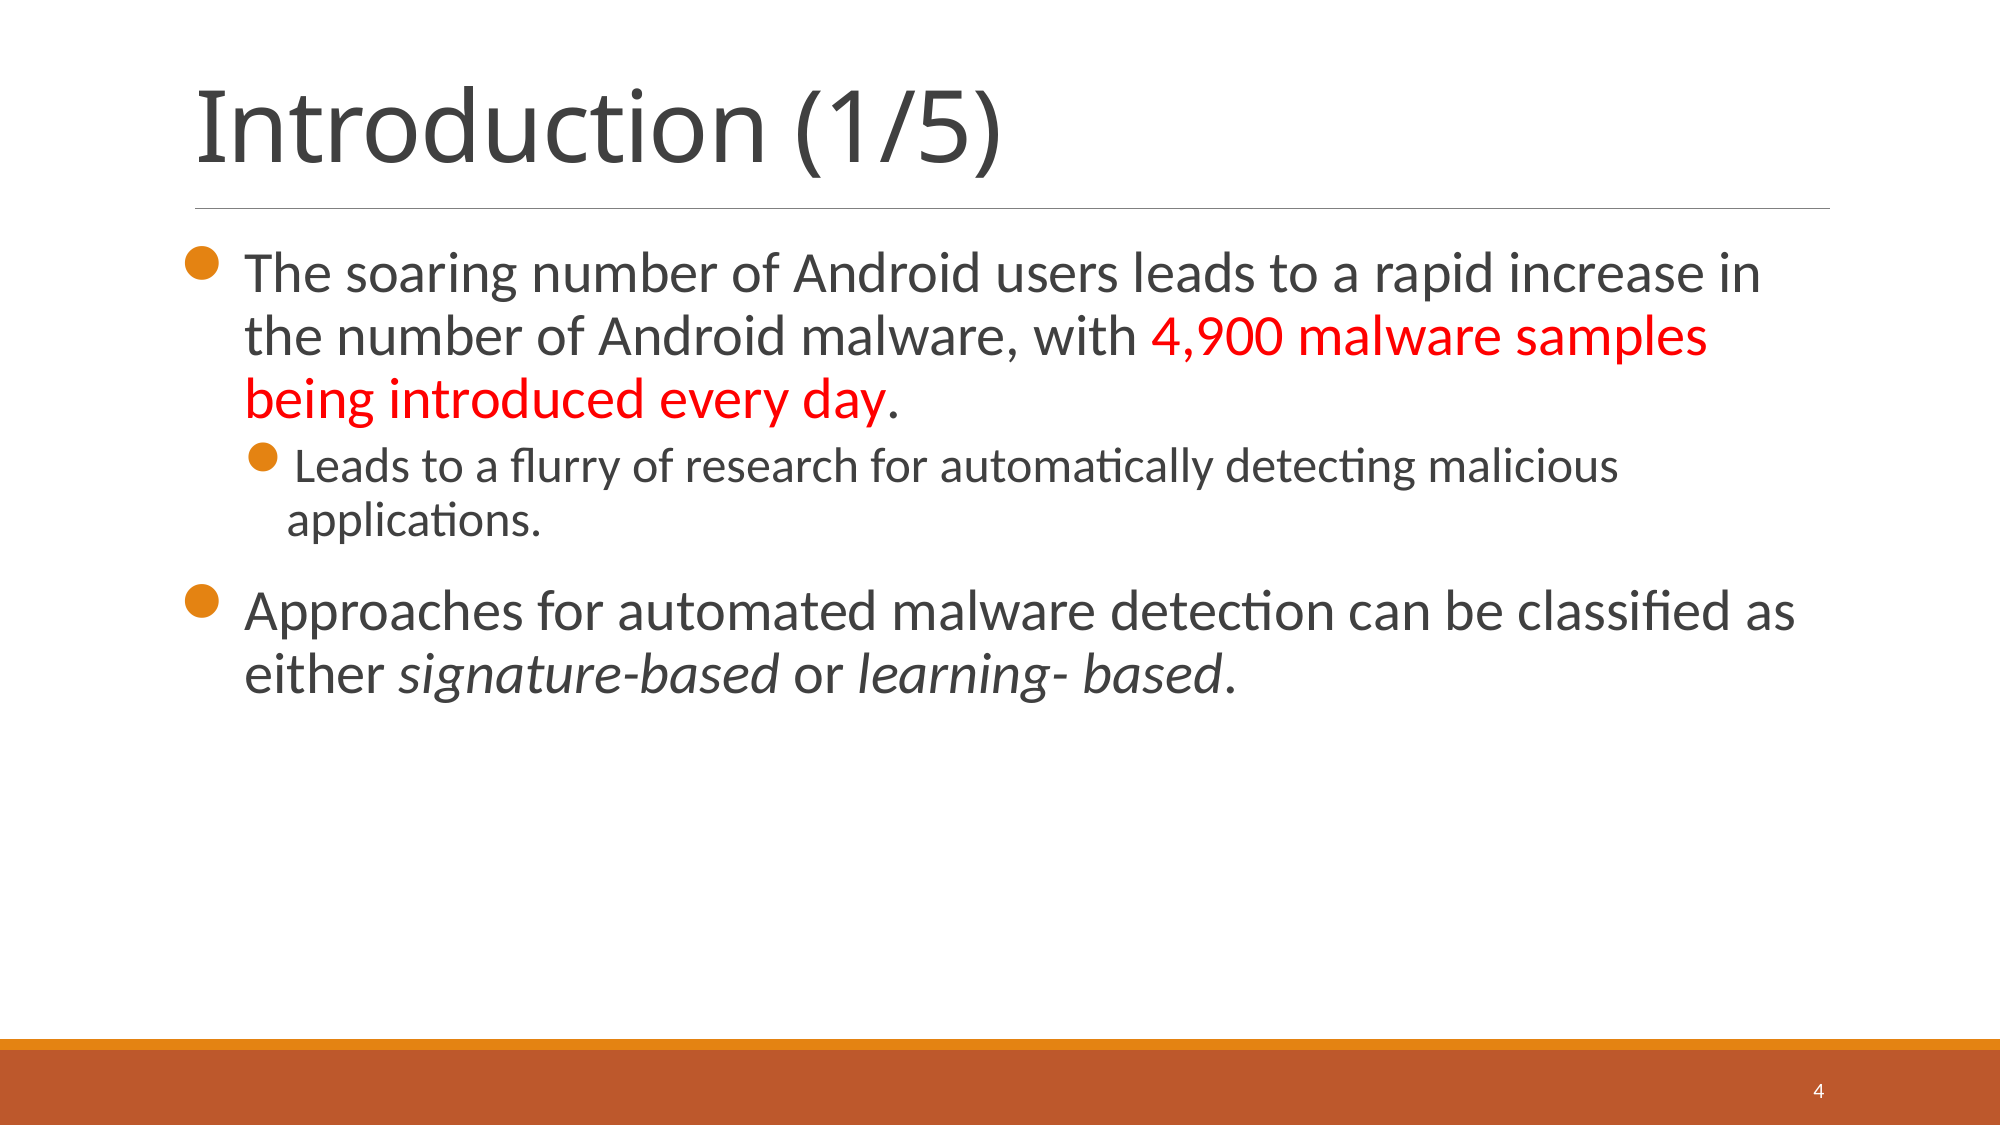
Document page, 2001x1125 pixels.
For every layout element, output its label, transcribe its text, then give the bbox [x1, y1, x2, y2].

list The soaring number of Android users leads to a rapid increase in the number of Android malware, with 4,900 malware samples being introduced every day. Leads to a flurry of research for automatically detecting malicious applications. Approaches for automated malware detection can be classified as either signature-based or learning- based. [180, 234, 1830, 963]
slide_number 4 [1624, 1059, 1840, 1120]
title Introduction (1/5) [180, 47, 1830, 190]
